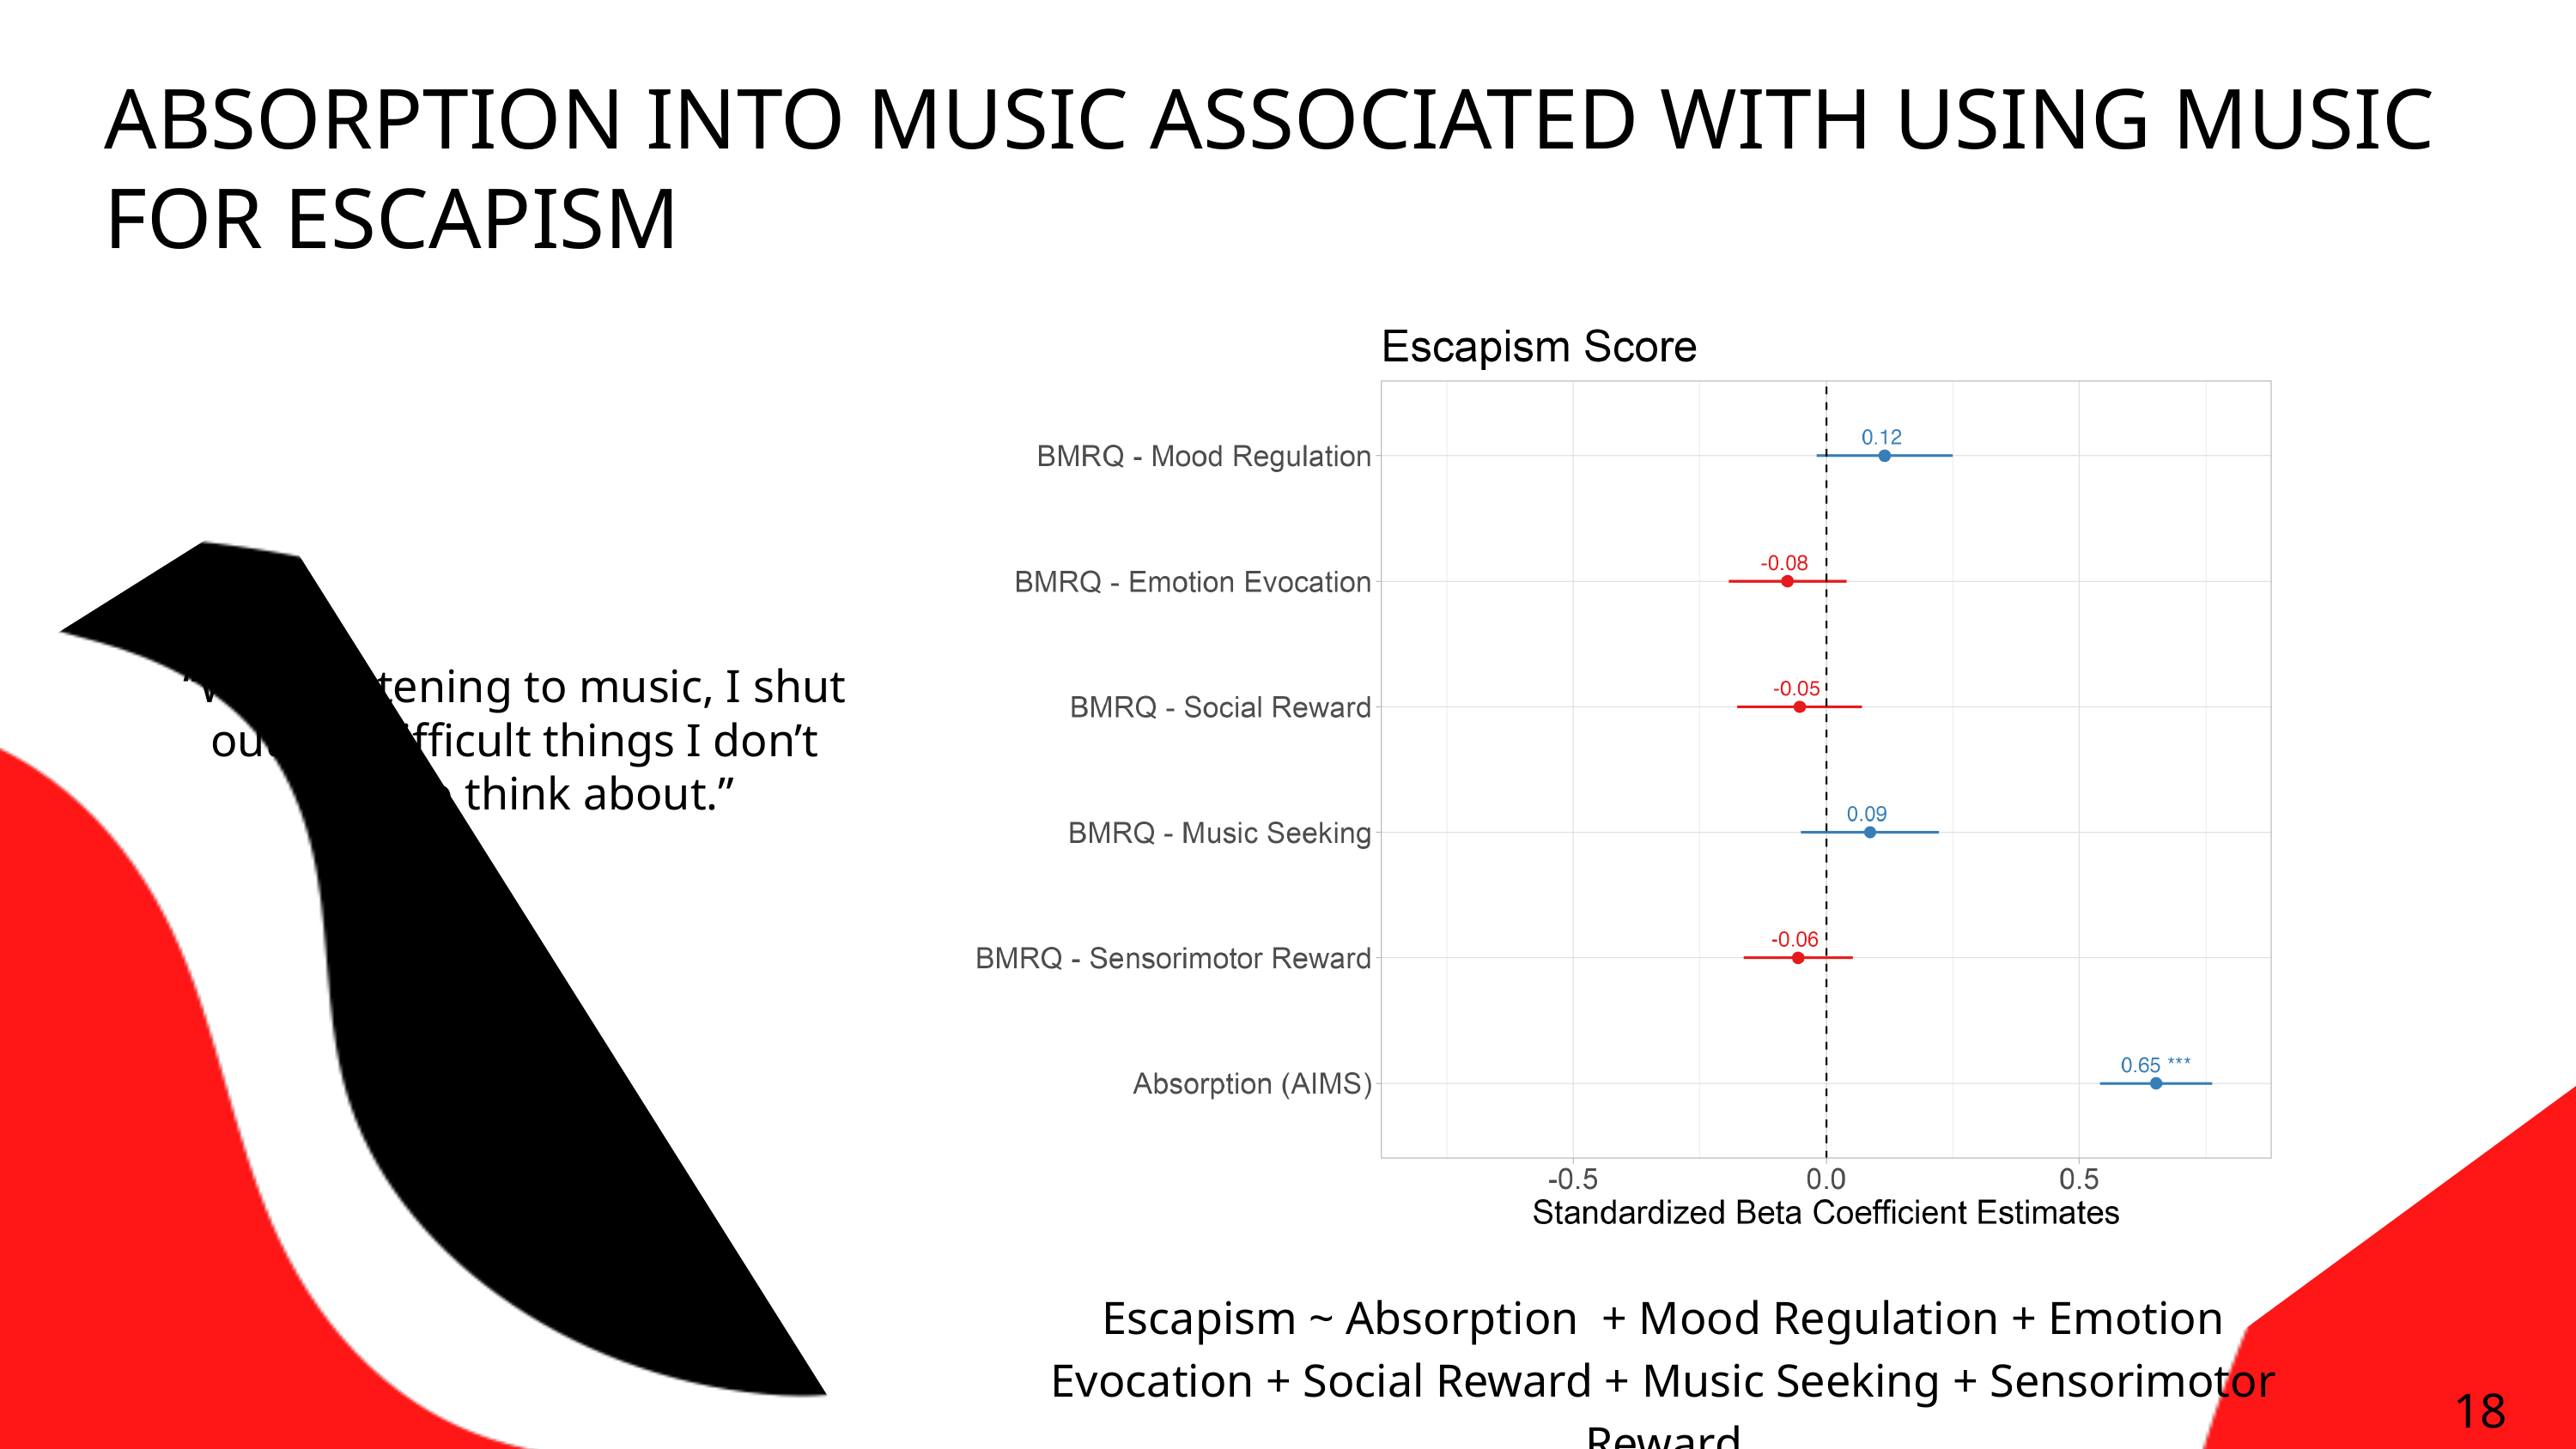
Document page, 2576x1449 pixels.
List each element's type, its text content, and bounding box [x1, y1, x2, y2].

text_box [2285, 1086, 2576, 1449]
text_box Escapism ~ Absorption + Mood Regulation + Emotion Evocation + Social Reward + Music Seeking + Sensorimotor Reward [1043, 1281, 2285, 1449]
picture [965, 319, 2281, 1240]
text_box “When listening to music, I shut out the difficult things I don’t want to think about.” [154, 658, 876, 820]
text_box ABSORPTION INTO MUSIC ASSOCIATED WITH USING MUSIC FOR ESCAPISM [104, 66, 2576, 265]
text_box [0, 502, 861, 1449]
text_box 18 [2411, 1371, 2549, 1438]
